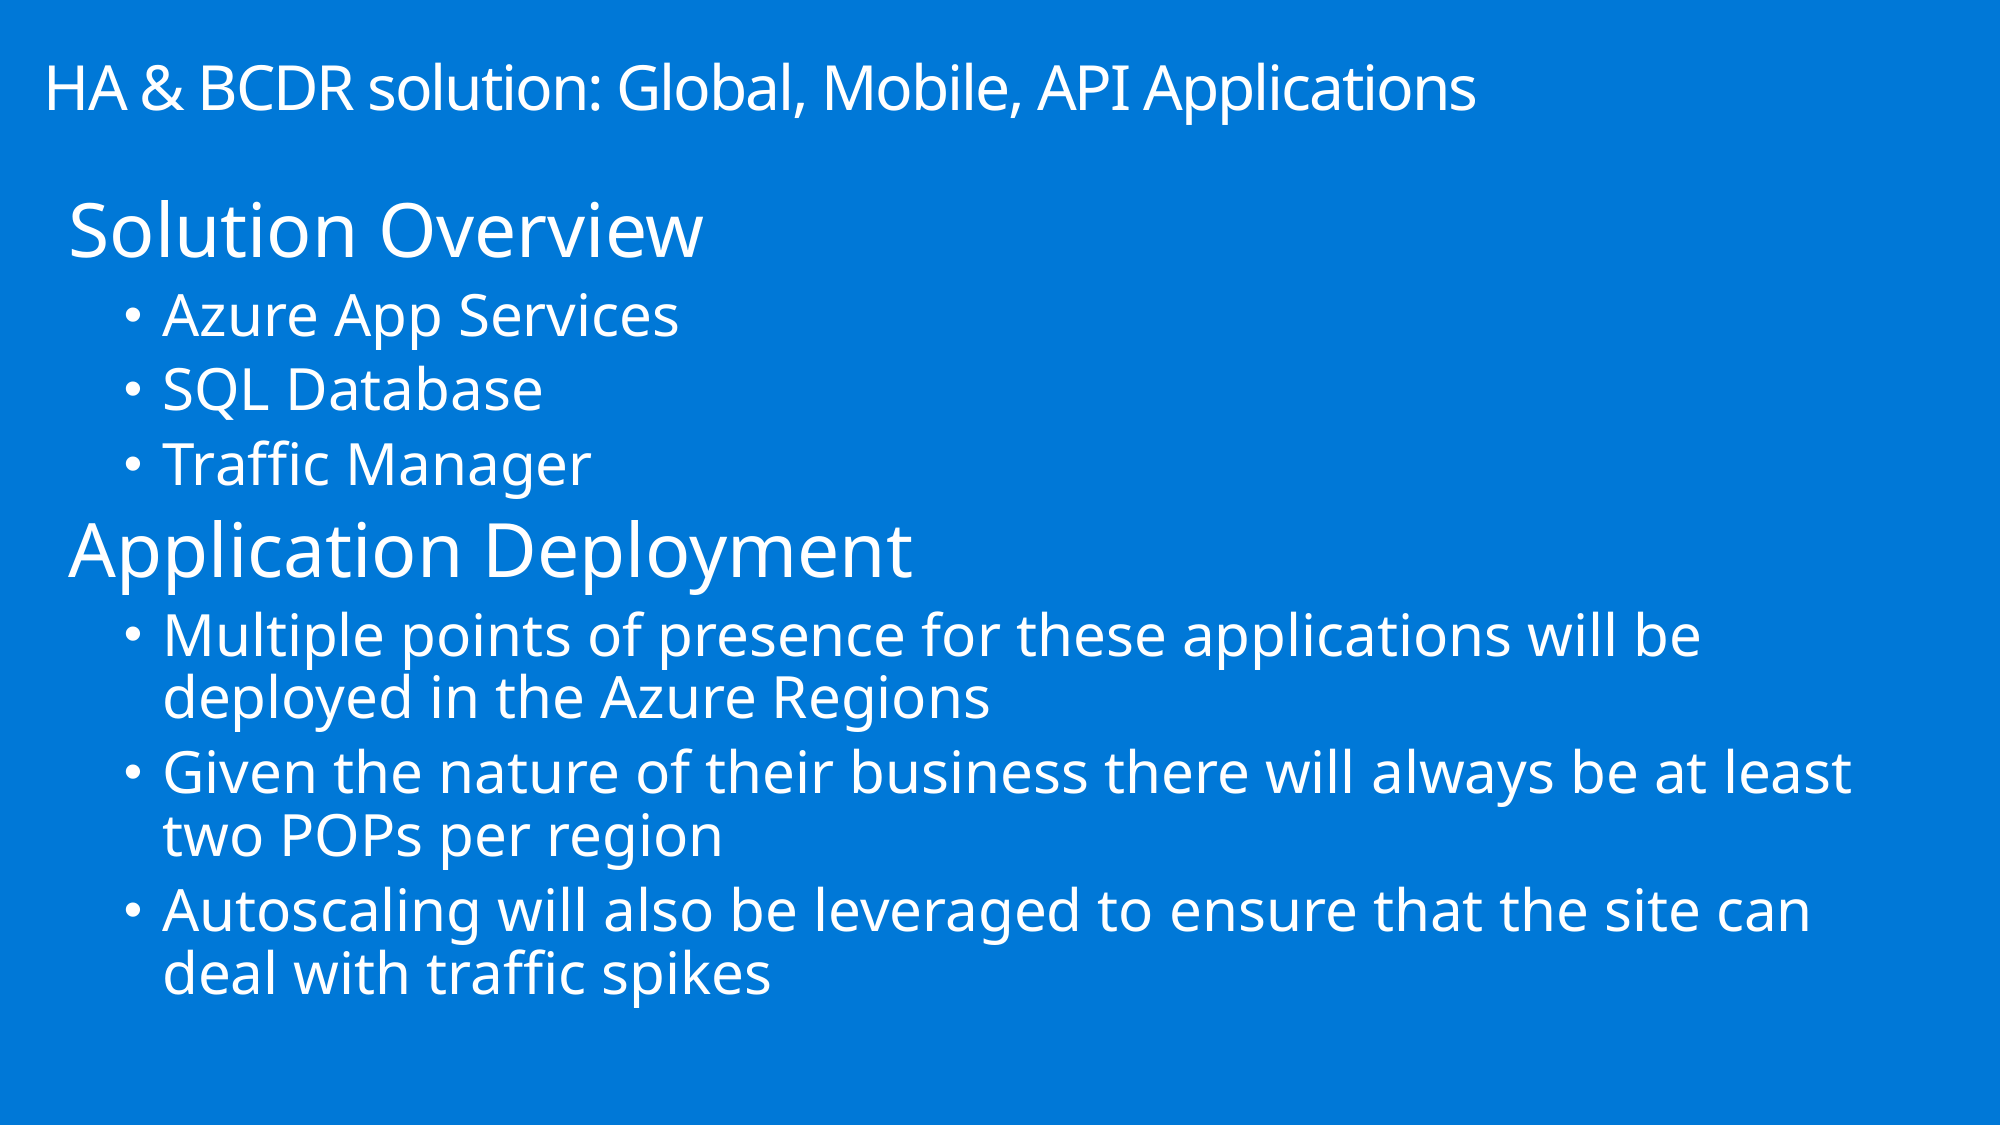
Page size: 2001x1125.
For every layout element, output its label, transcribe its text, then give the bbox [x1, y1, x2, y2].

title HA & BCDR solution: Global, Mobile, API Applications [19, 41, 2000, 189]
text_box Solution Overview Azure App Services SQL Database Traffic Manager Application Deployment Multiple points of presence for these applications will be deployed in the Azure Regions Given the nature of their business there will always be at least two POPs per region Autoscaling will also be leveraged to ensure that the site can deal with traffic spikes [44, 178, 1957, 1022]
